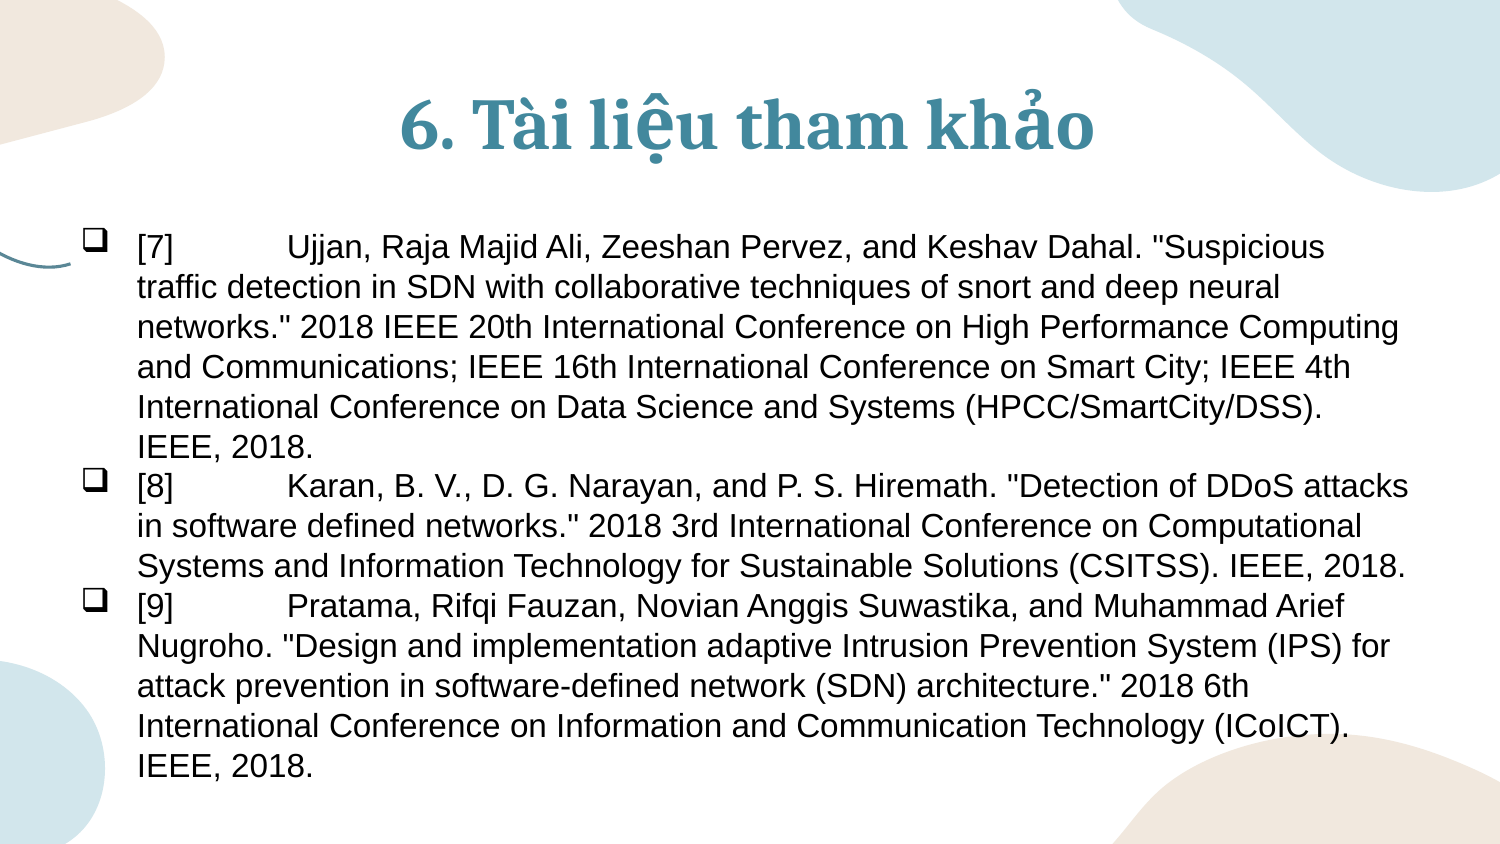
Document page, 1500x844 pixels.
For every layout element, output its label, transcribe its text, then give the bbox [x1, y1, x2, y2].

text_box [7] Ujjan, Raja Majid Ali, Zeeshan Pervez, and Keshav Dahal. "Suspicious traffic detection in SDN with collaborative techniques of snort and deep neural networks." 2018 IEEE 20th International Conference on High Performance Computing and Communications; IEEE 16th International Conference on Smart City; IEEE 4th International Conference on Data Science and Systems (HPCC/SmartCity/DSS). IEEE, 2018. [8] Karan, B. V., D. G. Narayan, and P. S. Hiremath. "Detection of DDoS attacks in software defined networks." 2018 3rd International Conference on Computational Systems and Information Technology for Sustainable Solutions (CSITSS). IEEE, 2018. [9] Pratama, Rifqi Fauzan, Novian Anggis Suwastika, and Muhammad Arief Nugroho. "Design and implementation adaptive Intrusion Prevention System (IPS) for attack prevention in software-defined network (SDN) architecture." 2018 6th International Conference on Information and Communication Technology (ICoICT). IEEE, 2018. [65, 217, 1431, 832]
title 6. Tài liệu tham khảo [19, 72, 1477, 167]
